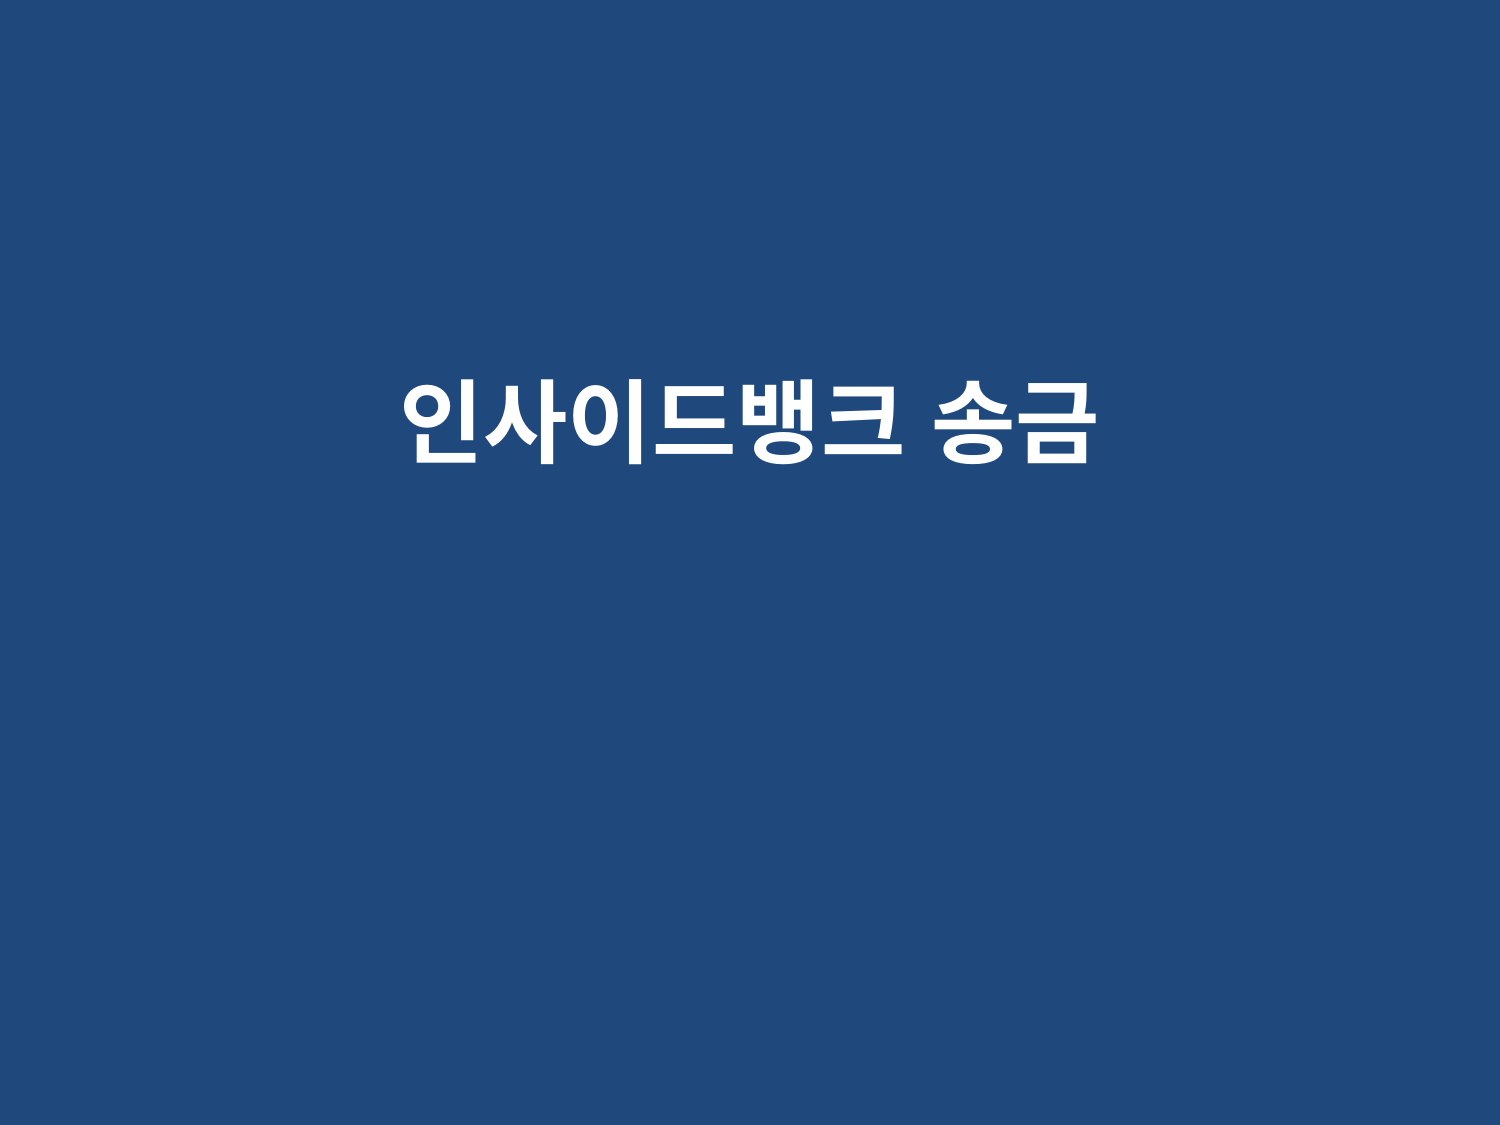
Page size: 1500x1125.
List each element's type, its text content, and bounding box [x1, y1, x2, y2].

title 인사이드뱅크 송금 [75, 326, 1425, 514]
